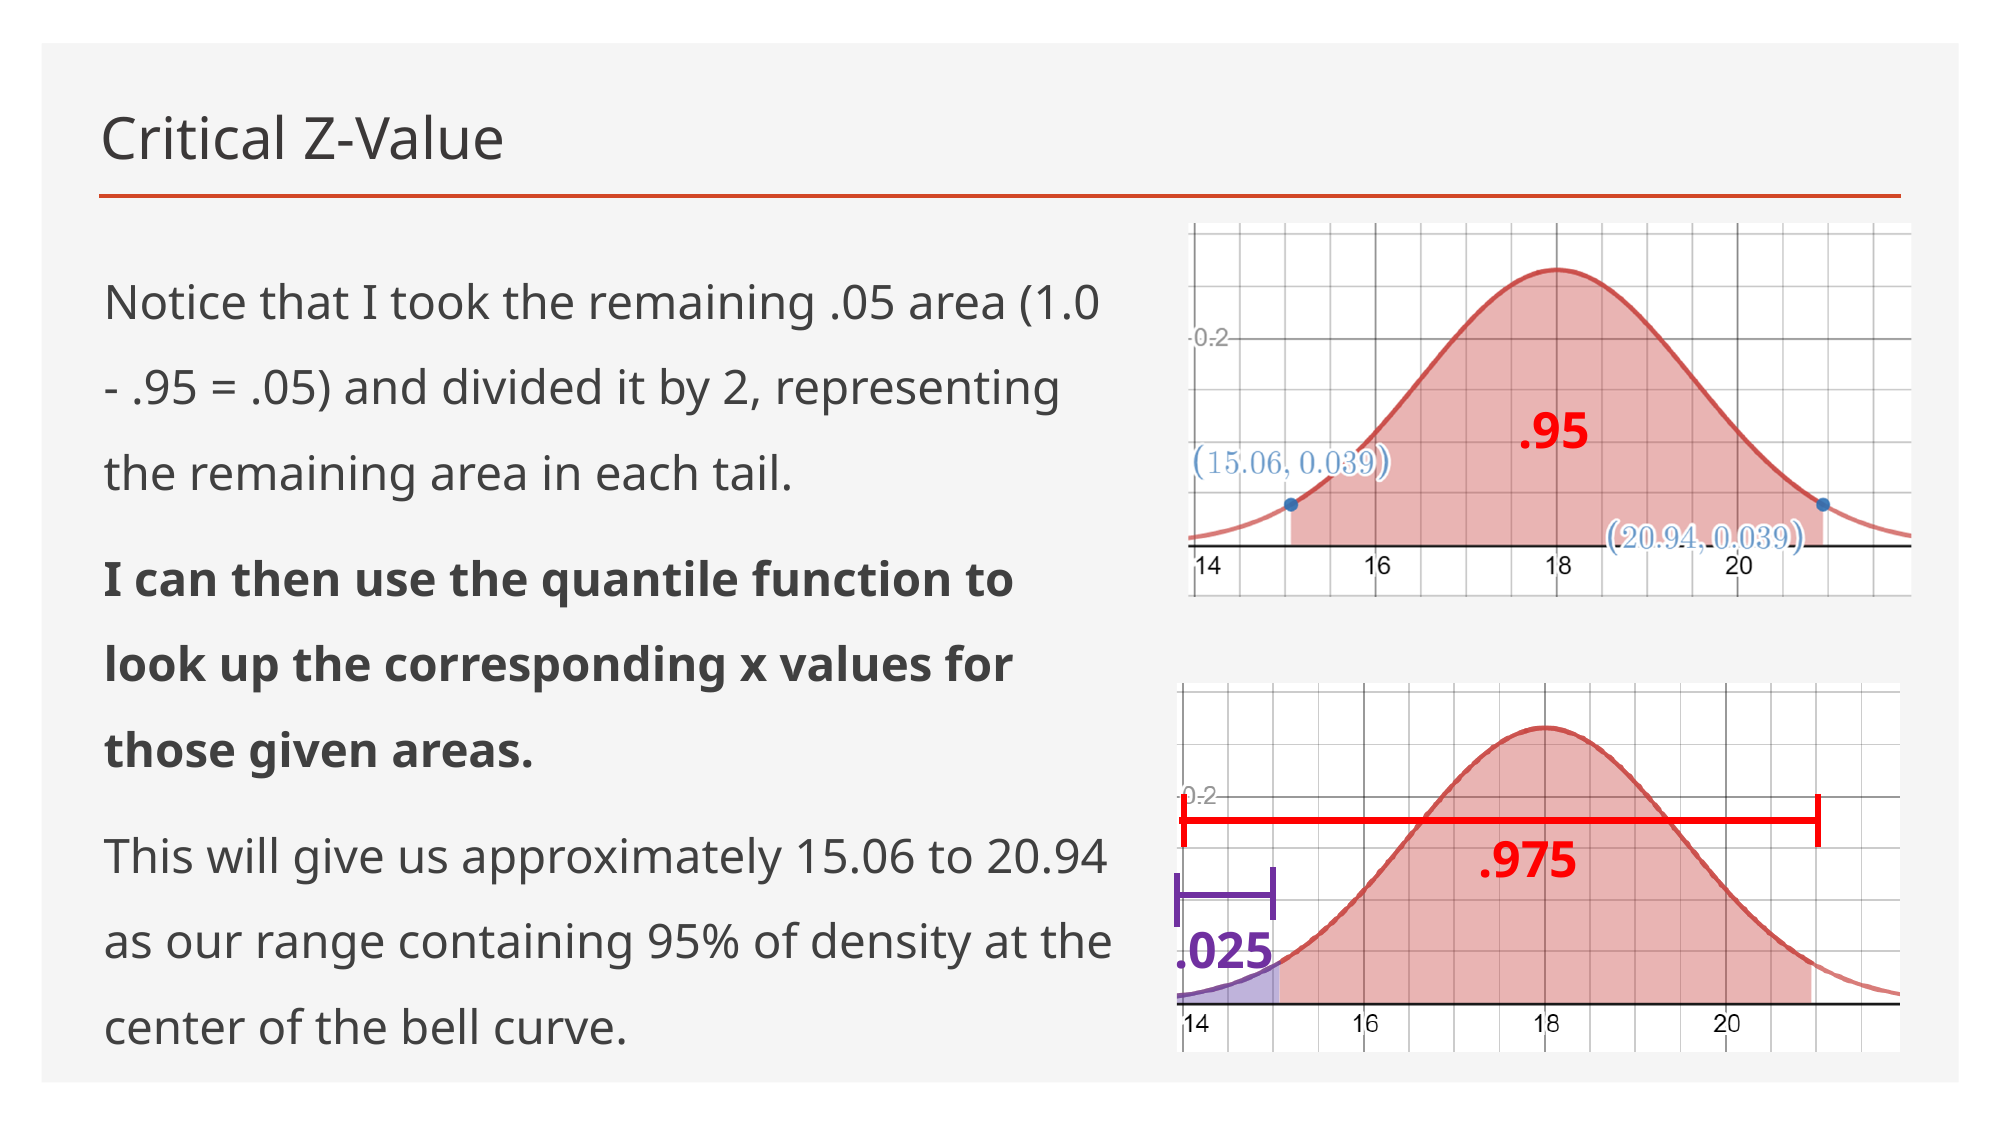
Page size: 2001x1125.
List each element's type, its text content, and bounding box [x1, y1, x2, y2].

list Notice that I took the remaining .05 area (1.0 - .95 = .05) and divided it by 2, representing the remaining area in each tail. I can then use the quantile function to look up the corresponding x values for those given areas. This will give us approximately 15.06 to 20.94 as our range containing 95% of density at the center of the bell curve. [88, 235, 1139, 1089]
title Critical Z-Value [85, 73, 1214, 179]
picture [1176, 682, 1900, 1052]
text_box .025 [1159, 911, 1310, 1062]
picture [1188, 223, 1912, 597]
